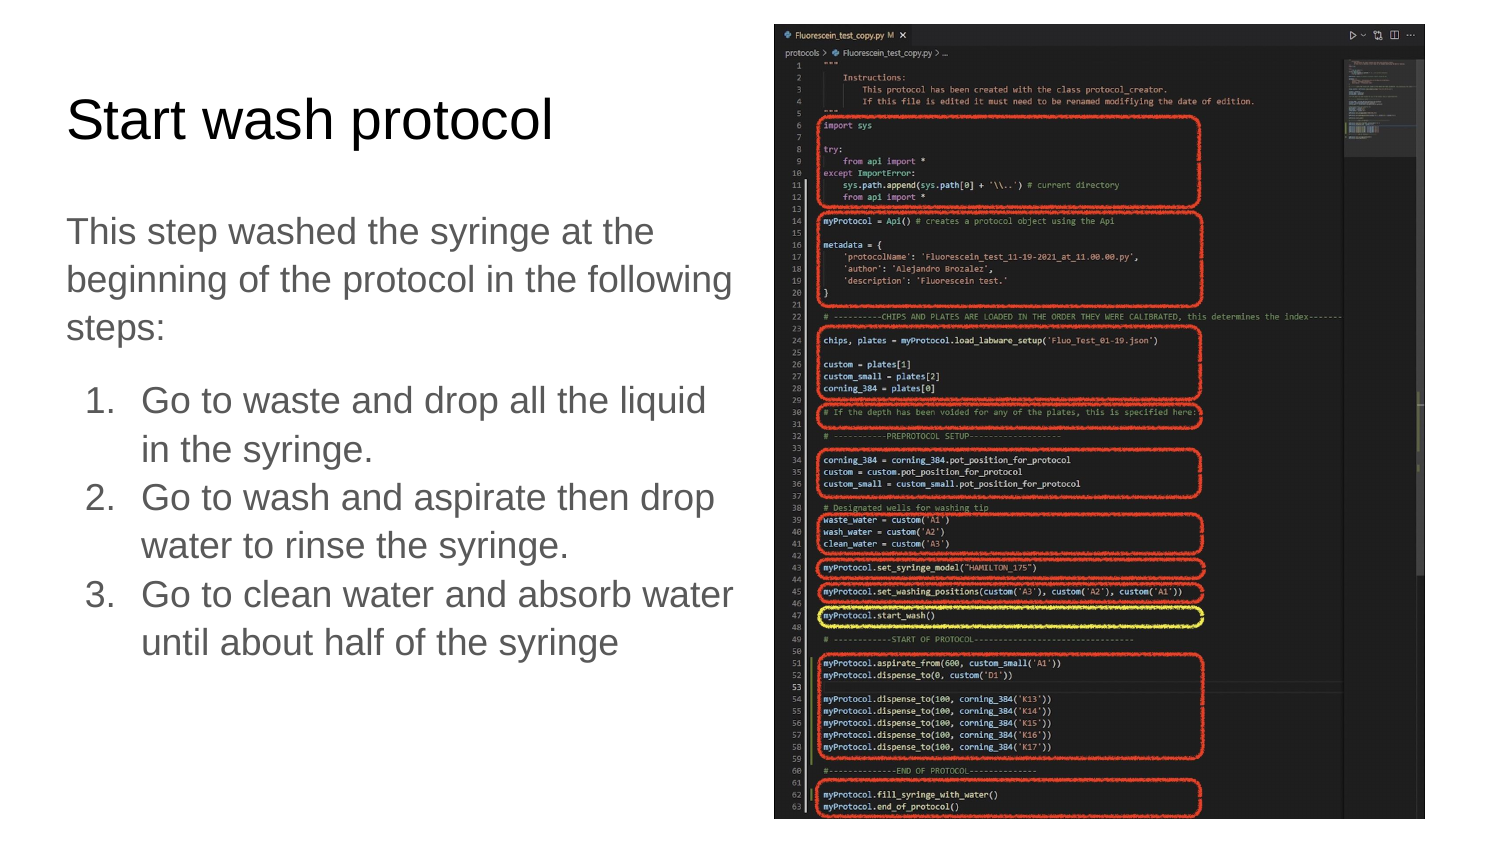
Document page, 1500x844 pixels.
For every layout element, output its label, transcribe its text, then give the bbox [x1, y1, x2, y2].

title Start wash protocol [51, 72, 750, 167]
list This step washed the syringe at the beginning of the protocol in the following steps: Go to waste and drop all the liquid in the syringe. Go to wash and aspirate then drop water to rinse the syringe. Go to clean water and absorb water until about half of the syringe [51, 189, 750, 750]
picture [774, 24, 1425, 819]
